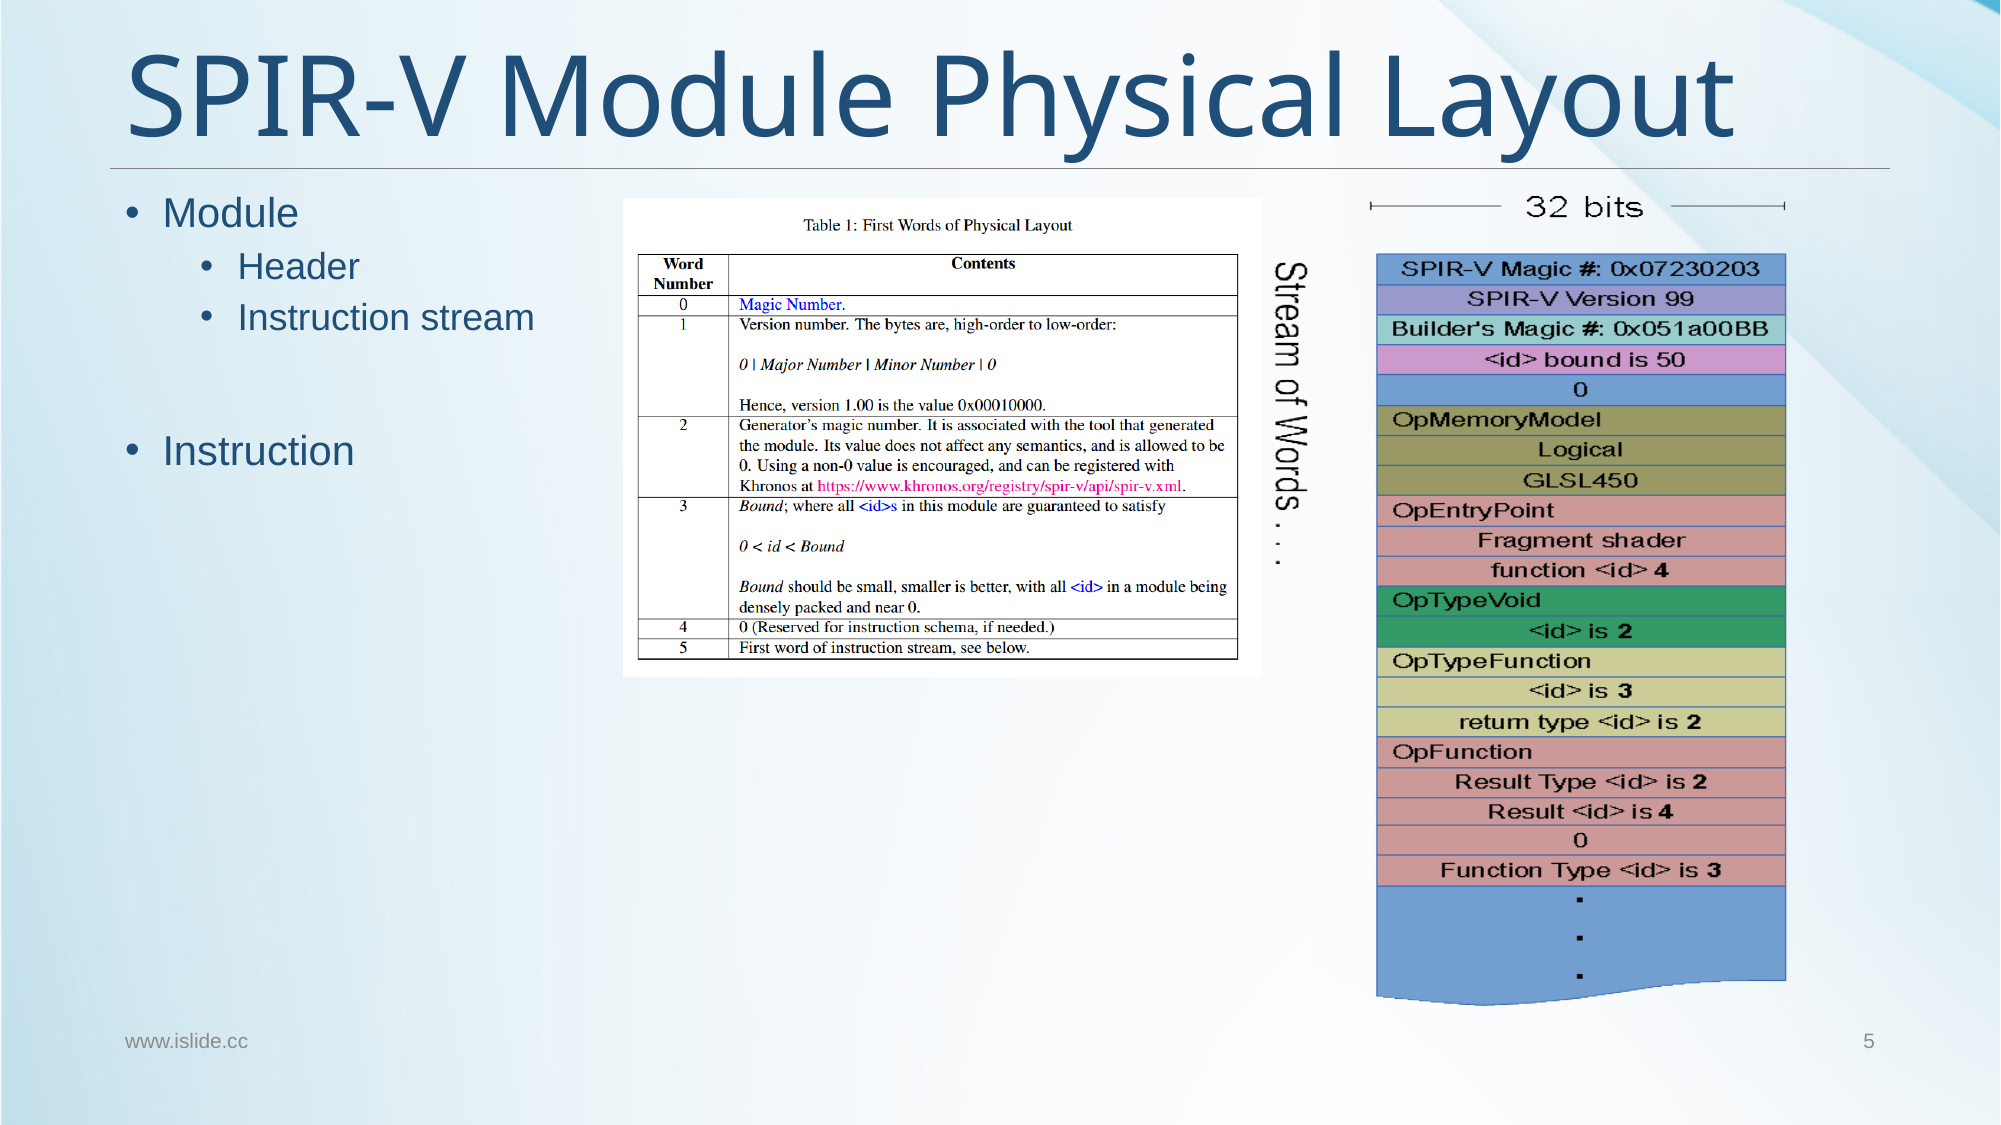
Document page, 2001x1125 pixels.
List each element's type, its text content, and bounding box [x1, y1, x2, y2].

footer www.islide.cc [109, 1023, 790, 1058]
title SPIR-V Module Physical Layout [109, 0, 1890, 169]
list Module Header Instruction stream Instruction [109, 184, 1237, 1008]
picture [4, 0, 2001, 1125]
